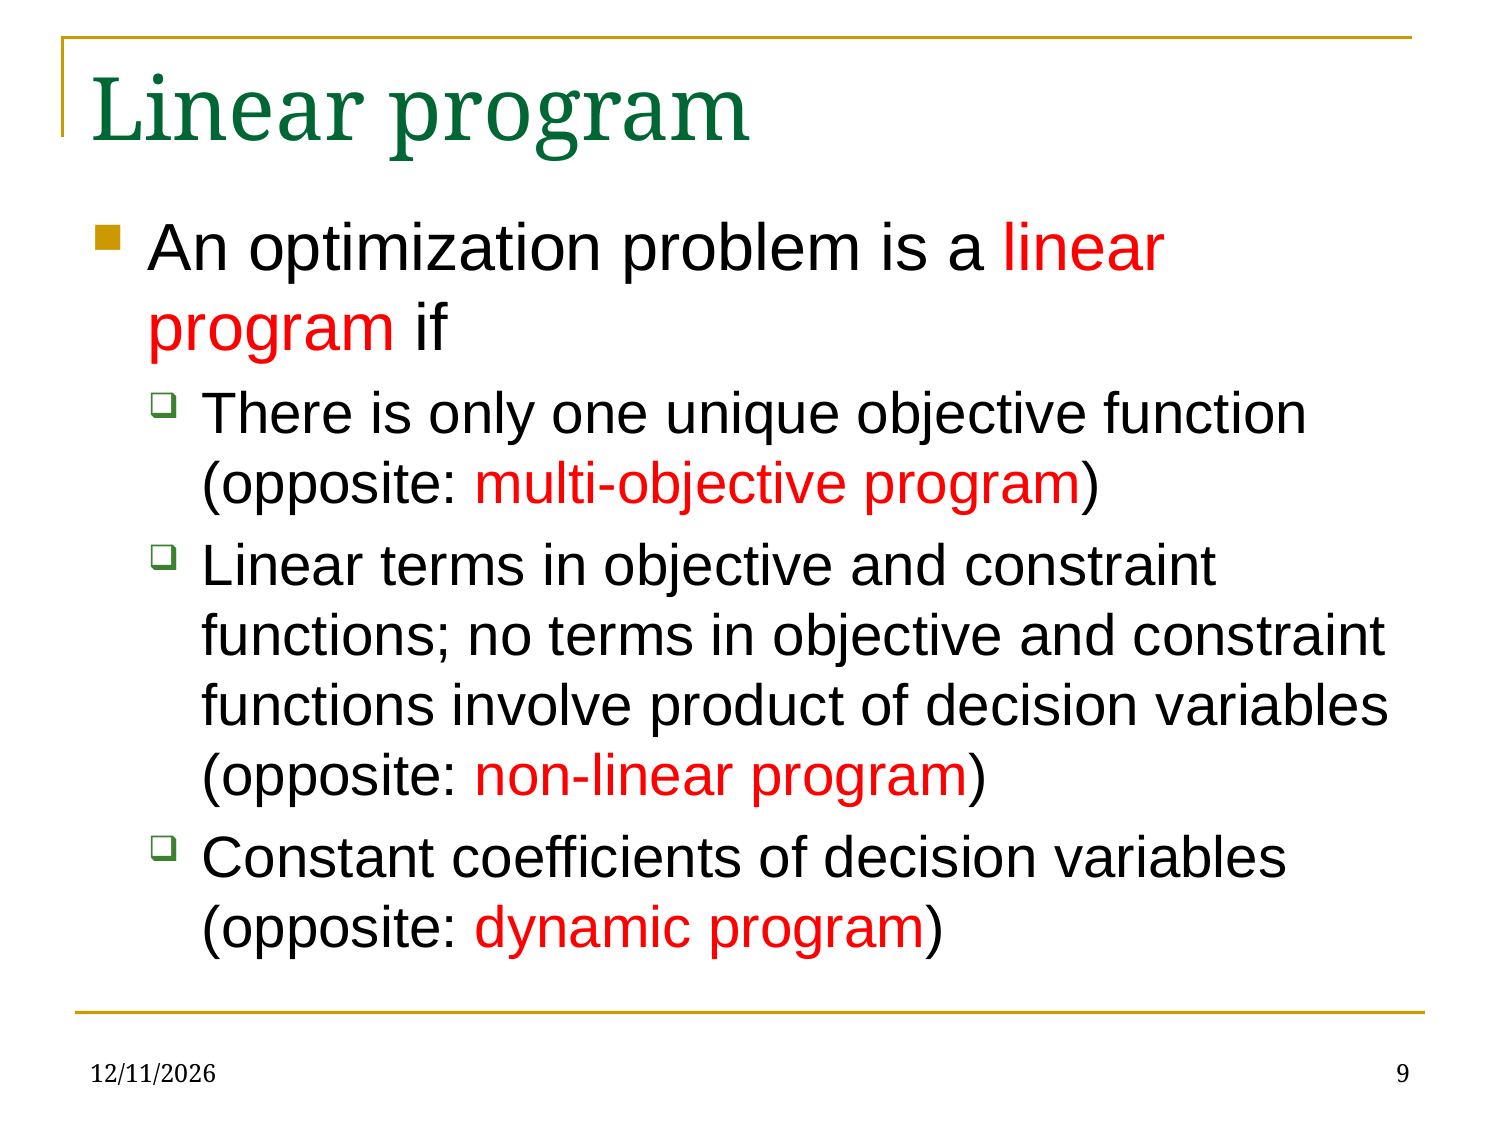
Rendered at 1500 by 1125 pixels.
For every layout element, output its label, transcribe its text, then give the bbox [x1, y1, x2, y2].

list An optimization problem is a linear program if There is only one unique objective function (opposite: multi-objective program) Linear terms in objective and constraint functions; no terms in objective and constraint functions involve product of decision variables (opposite: non-linear program) Constant coefficients of decision variables (opposite: dynamic program) [76, 196, 1427, 940]
title Linear program [75, 45, 1425, 233]
slide_number 9 [1074, 1024, 1425, 1100]
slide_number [75, 1024, 425, 1100]
